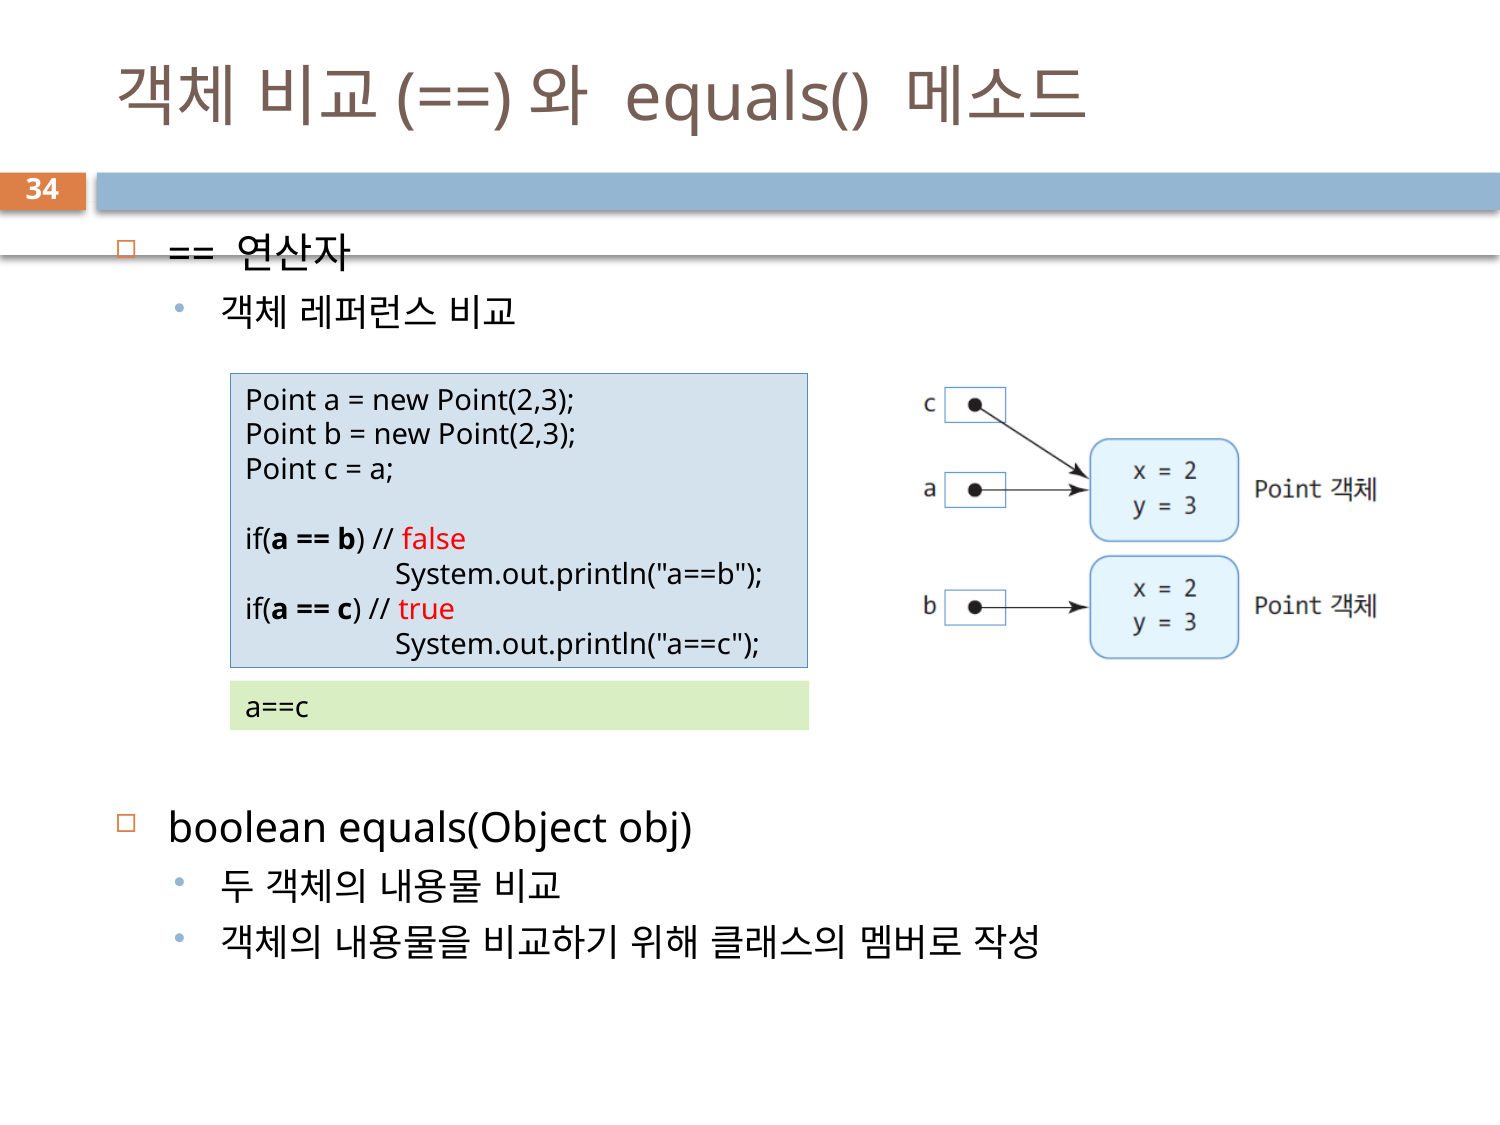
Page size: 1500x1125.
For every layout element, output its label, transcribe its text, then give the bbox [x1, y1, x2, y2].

picture [891, 373, 1394, 663]
list == 연산자 객체 레퍼런스 비교 boolean equals(Object obj) 두 객체의 내용물 비교 객체의 내용물을 비교하기 위해 클래스의 멤버로 작성 [100, 219, 1438, 1047]
text_box Point a = new Point(2,3); Point b = new Point(2,3); Point c = a; if(a == b) // false System.out.println("a==b"); if(a == c) // true System.out.println("a==c"); [230, 373, 808, 668]
title 객체 비교(==)와 equals() 메소드 [100, 37, 1438, 149]
slide_number 34 [0, 170, 87, 211]
text_box a==c [230, 680, 810, 731]
